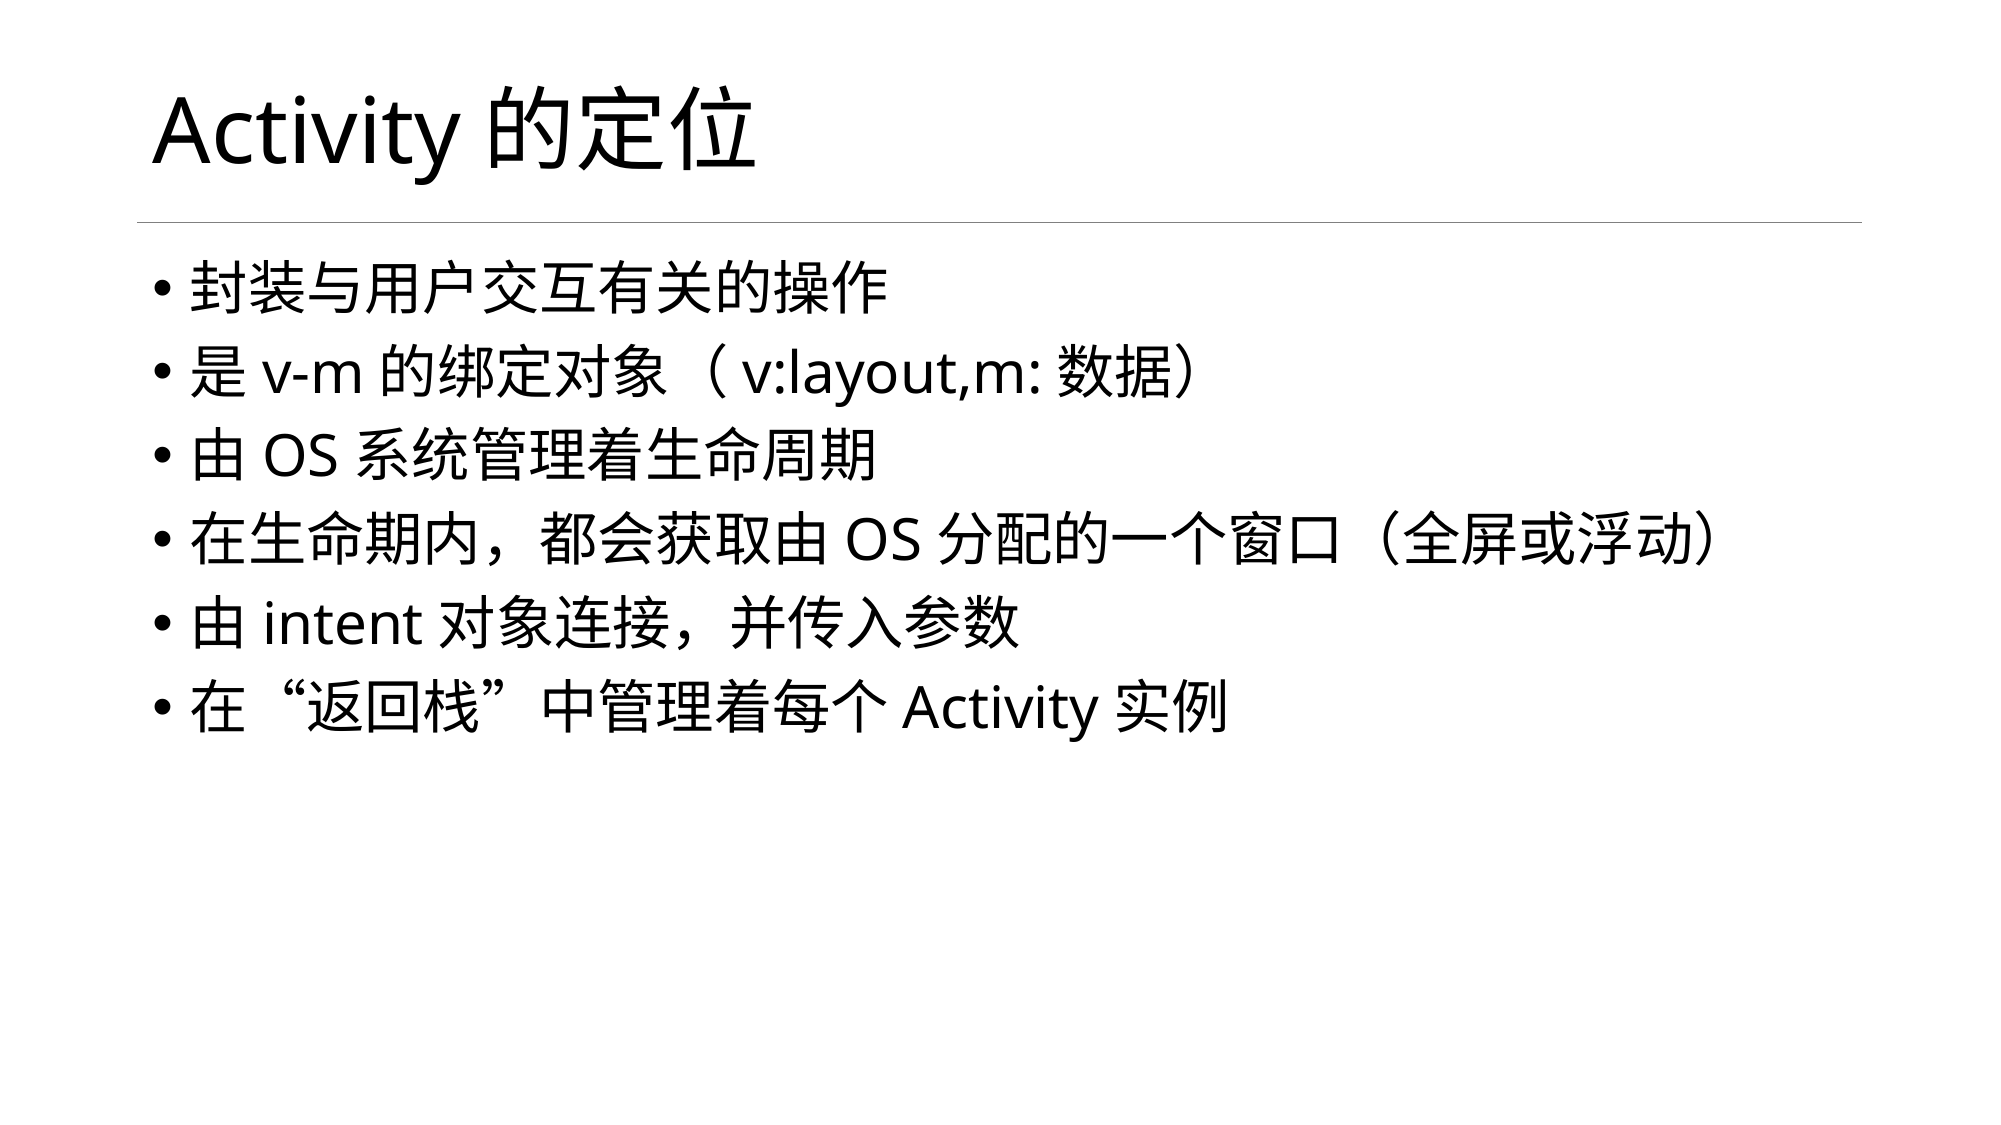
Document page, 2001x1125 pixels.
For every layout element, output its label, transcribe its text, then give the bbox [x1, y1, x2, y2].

title Activity的定位 [137, 44, 1863, 223]
list 封装与用户交互有关的操作 是v-m的绑定对象（v:layout,m:数据） 由OS系统管理着生命周期 在生命期内，都会获取由OS分配的一个窗口（全屏或浮动） 由intent对象连接，并传入参数 在“返回栈”中管理着每个Activity实例 [137, 251, 1863, 1014]
